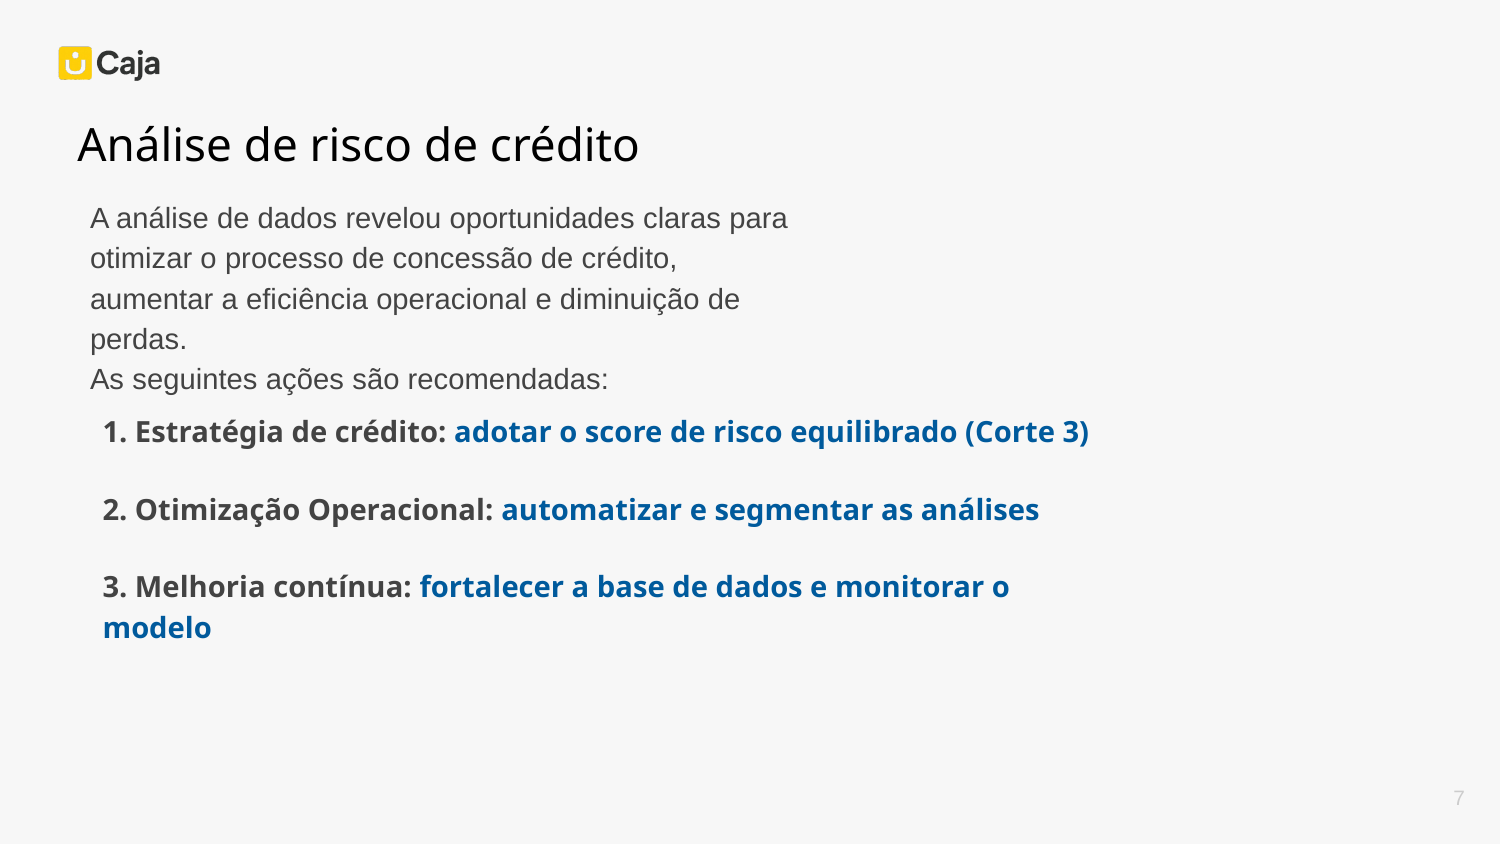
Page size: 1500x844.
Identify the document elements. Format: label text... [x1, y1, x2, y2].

slide_number ‹#› [1389, 764, 1480, 830]
title 1. Estratégia de crédito: adotar o score de risco equilibrado (Corte 3) 2. Otimização Operacional: automatizar e segmentar as análises 3. Melhoria contínua: fortalecer a base de dados e monitorar o modelo [87, 393, 1138, 669]
picture [44, 0, 176, 131]
title Análise de risco de crédito [62, 57, 1188, 229]
title A análise de dados revelou oportunidades claras para otimizar o processo de concessão de crédito, aumentar a eficiência operacional e diminuição de perdas. As seguintes ações são recomendadas: [75, 179, 825, 367]
